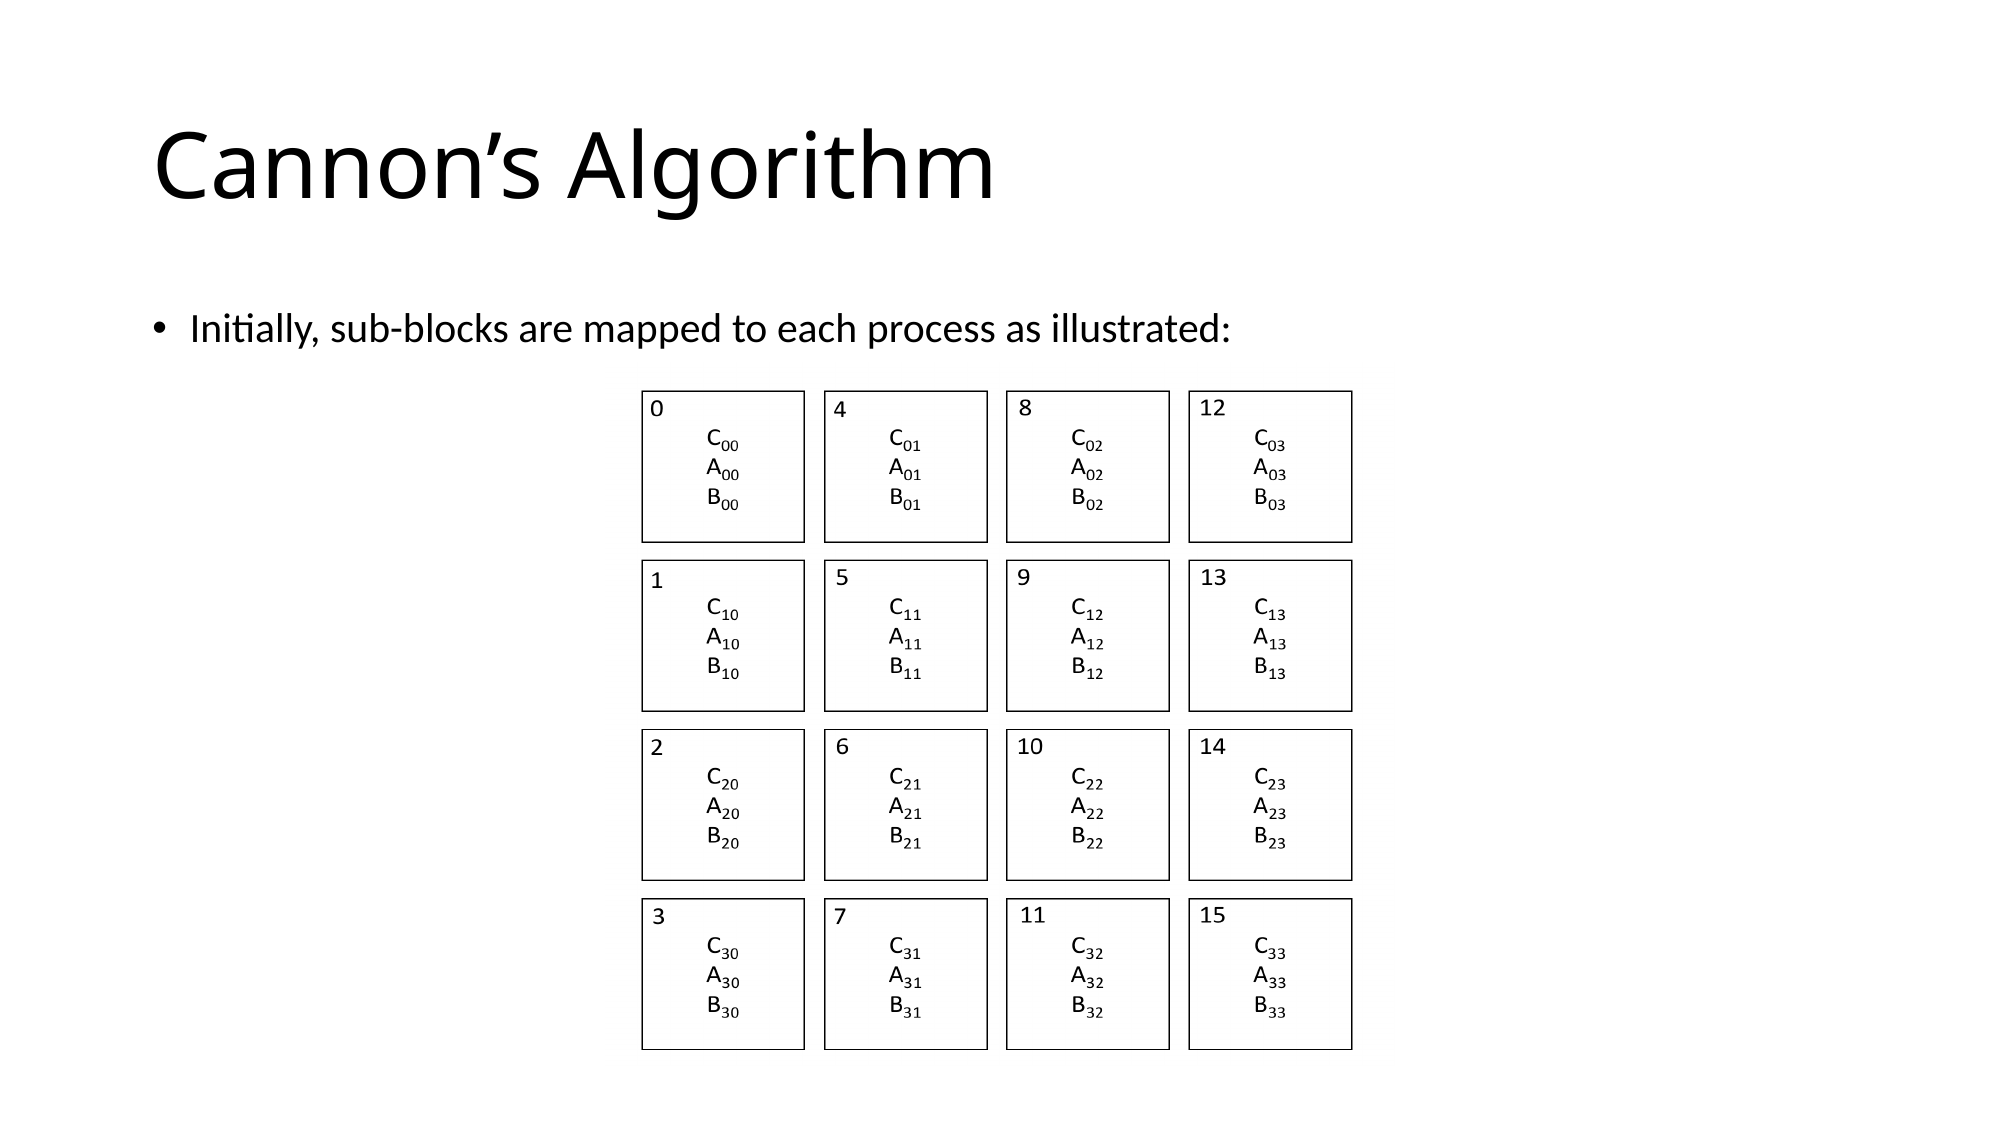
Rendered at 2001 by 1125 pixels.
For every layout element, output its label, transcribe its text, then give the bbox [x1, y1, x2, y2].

picture [605, 362, 1395, 1066]
list Initially, sub-blocks are mapped to each process as illustrated: [137, 299, 1863, 1014]
title Cannon’s Algorithm [137, 59, 1863, 278]
